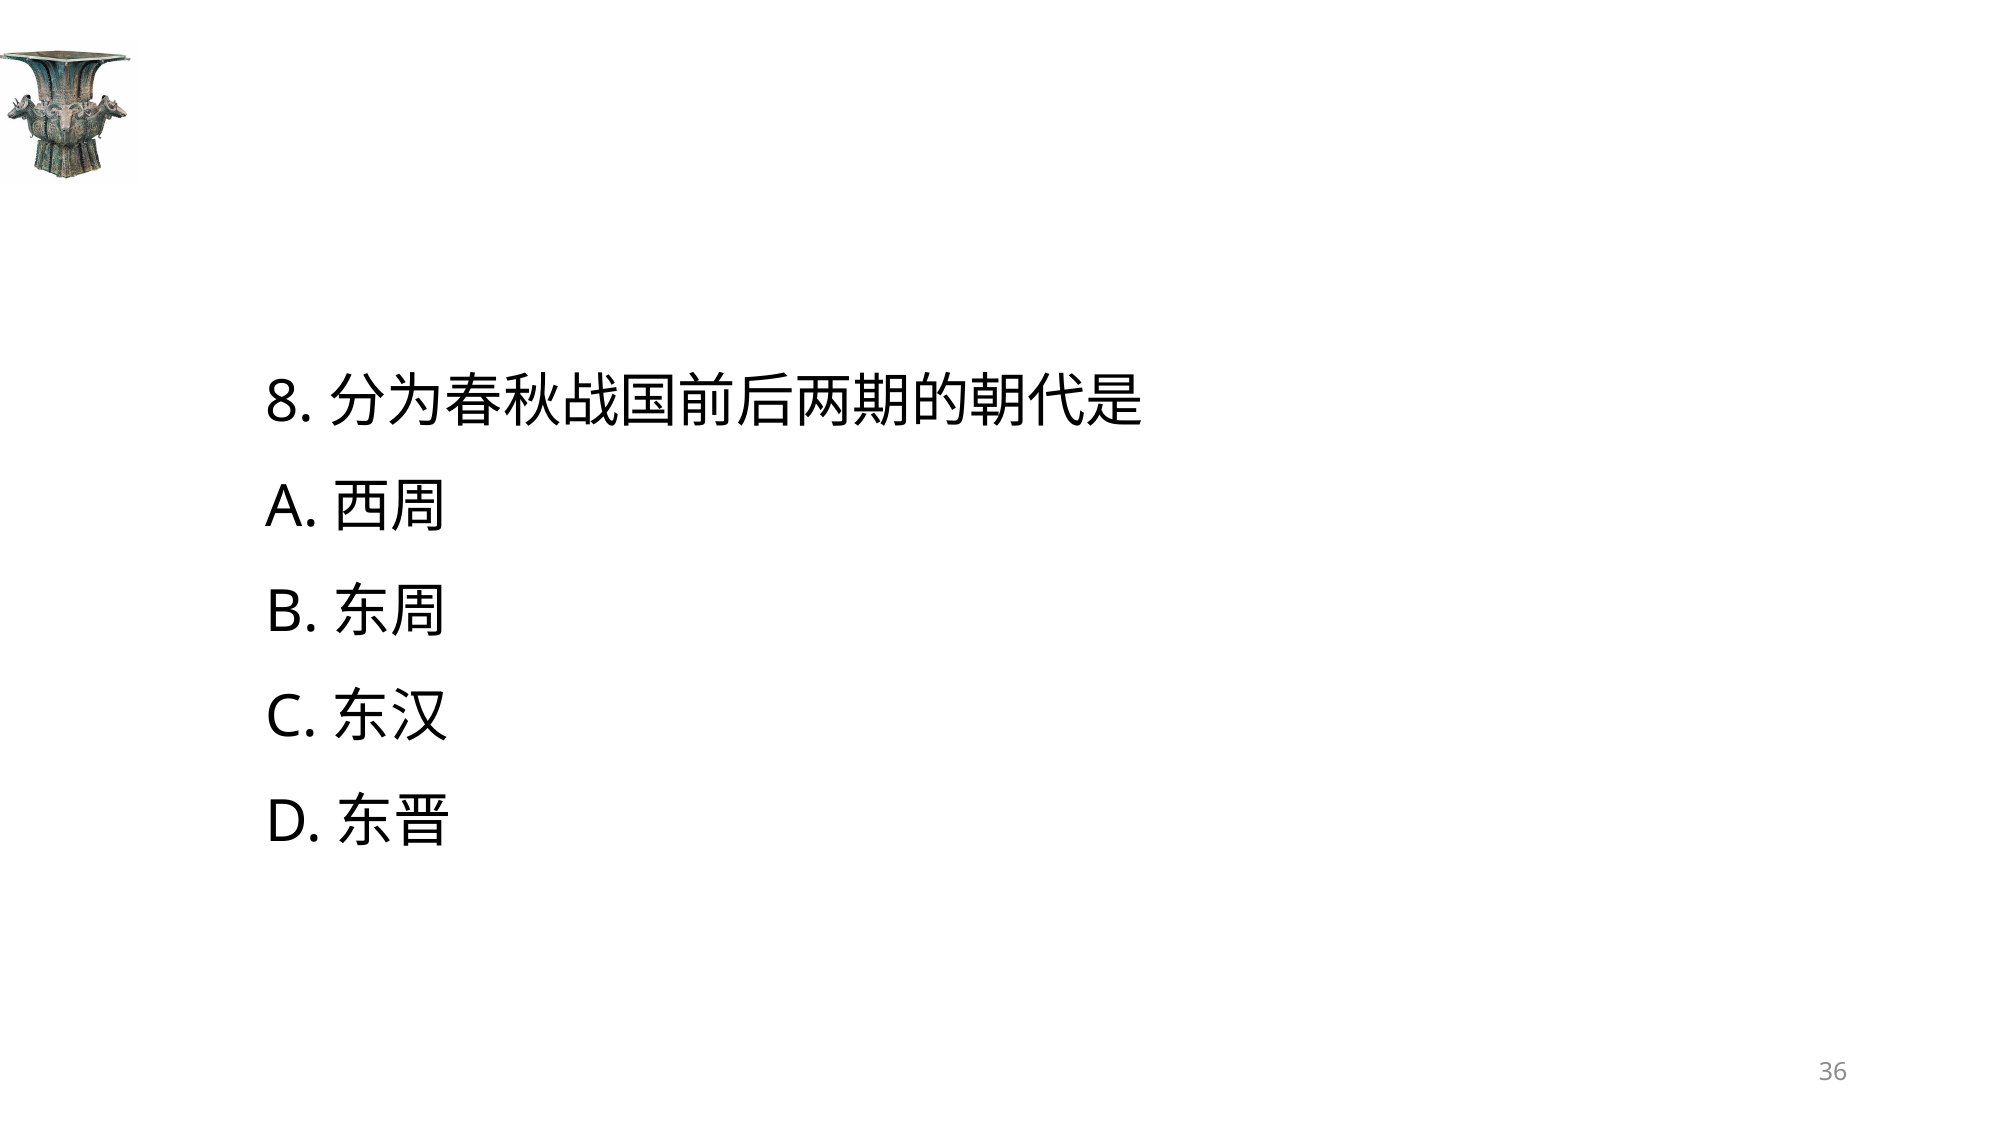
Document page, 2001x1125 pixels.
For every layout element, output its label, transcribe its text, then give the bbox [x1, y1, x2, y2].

picture [0, 39, 138, 186]
slide_number 36 [1412, 1042, 1863, 1103]
list 8.分为春秋战国前后两期的朝代是 A.西周 B.东周 C.东汉 D.东晋 [250, 321, 1976, 1043]
